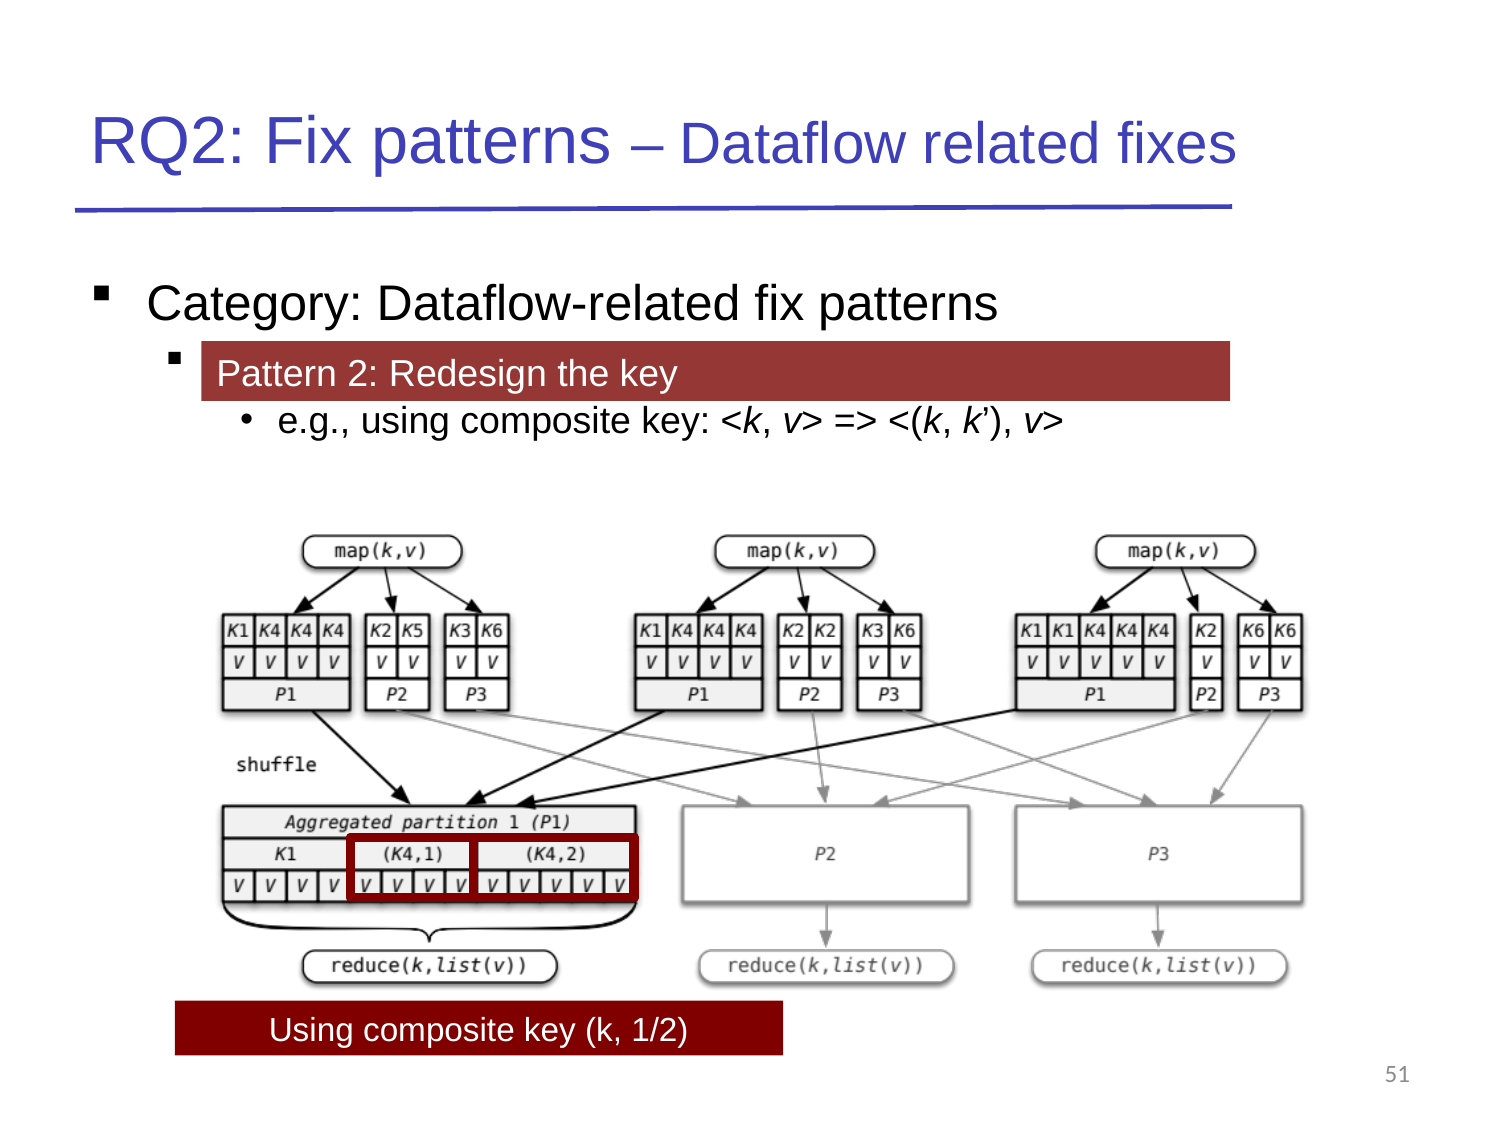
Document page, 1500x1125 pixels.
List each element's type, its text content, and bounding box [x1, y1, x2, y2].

text_box Using composite key (k, 1/2) [174, 1000, 784, 1056]
text_box Pattern 2: Redesign the key [201, 341, 1231, 401]
slide_number 51 [1074, 1042, 1425, 1103]
title RQ2: Fix patterns – Dataflow related fixes [75, 67, 1441, 207]
list Category: Dataflow-related fix patterns Lower framework buffer size e.g., using composite key: <k, v> => <(k, k’), v> [75, 262, 1425, 1005]
picture [208, 528, 1314, 993]
